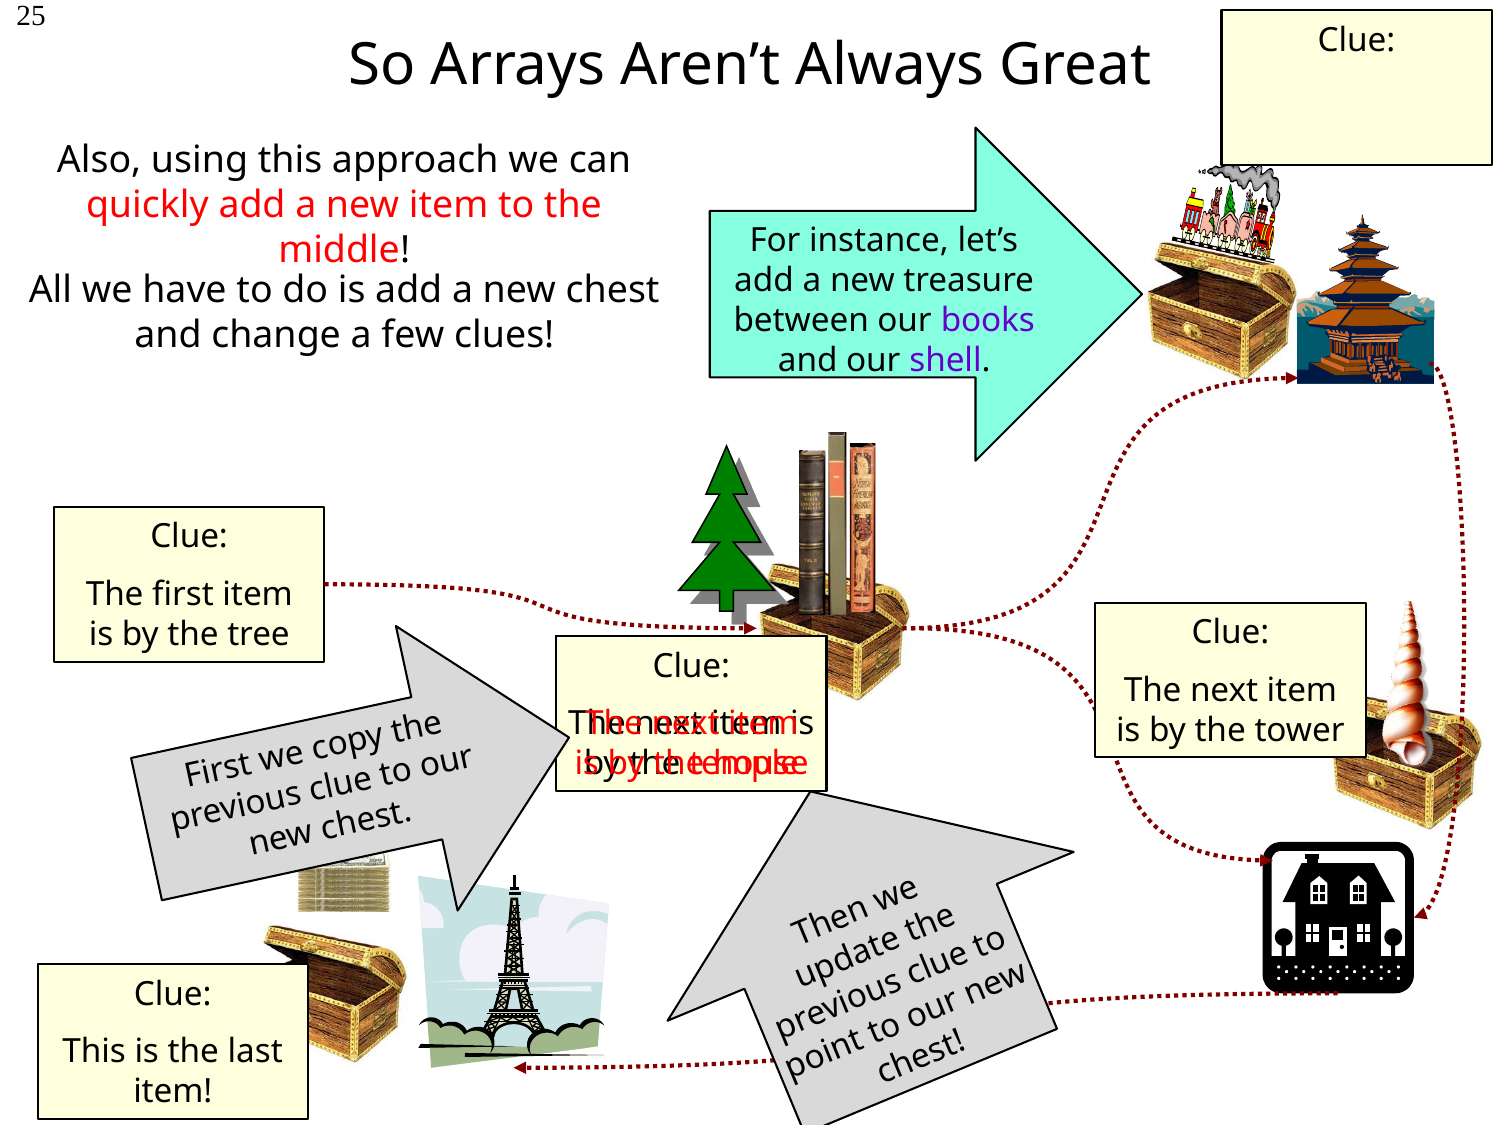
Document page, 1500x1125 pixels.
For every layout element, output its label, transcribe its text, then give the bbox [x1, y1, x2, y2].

text_box Clue: The next item is by the temple [556, 638, 751, 729]
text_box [324, 584, 757, 629]
text_box Also, using this approach we can quickly add a new item to the middle! [5, 127, 683, 257]
text_box Clue: [1221, 10, 1492, 165]
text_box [290, 824, 397, 910]
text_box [968, 638, 1273, 861]
text_box First we copy the previous clue to our new chest. [131, 638, 558, 901]
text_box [798, 431, 876, 616]
picture [1143, 157, 1435, 385]
picture [756, 550, 902, 706]
picture [1431, 610, 1500, 836]
text_box Then we update the previous clue to point to our new chest! [968, 869, 1058, 1066]
picture [1308, 582, 1413, 836]
title So Arrays Aren’t Always Great [112, 0, 1388, 156]
text_box Clue: The next item is by the tower [1279, 602, 1366, 758]
text_box Clue: This is the last item! [37, 964, 308, 1119]
picture [417, 874, 610, 1068]
text_box Then we update the previous clue to point to our new chest! [667, 791, 883, 1125]
text_box All we have to do is add a new chest and change a few clues! [5, 257, 684, 363]
text_box The next item is by the house [558, 693, 826, 789]
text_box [1413, 363, 1431, 918]
text_box For instance, let’s add a new treasure between our books and our shell. [709, 127, 1138, 378]
picture [253, 912, 409, 1068]
text_box [685, 446, 761, 582]
picture [1431, 367, 1435, 385]
text_box Clue: The first item is by the tree [54, 506, 325, 662]
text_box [888, 617, 964, 1125]
slide_number 25 [0, 0, 61, 65]
picture [1262, 841, 1415, 994]
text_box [902, 377, 1299, 629]
